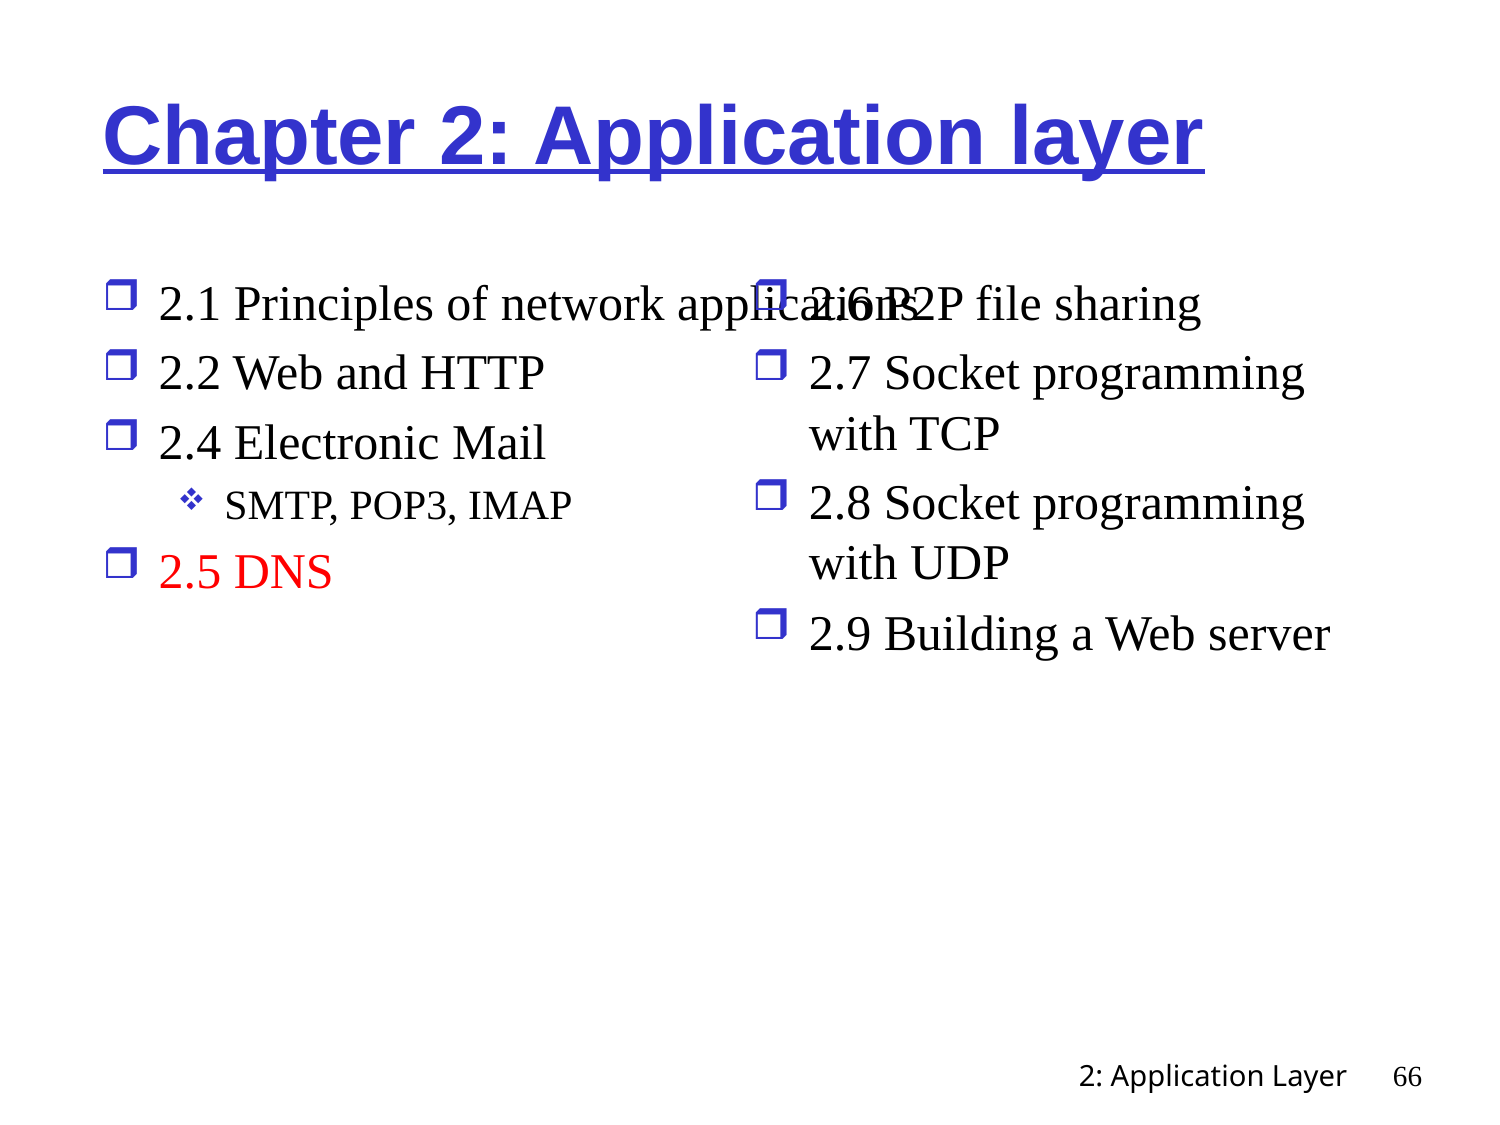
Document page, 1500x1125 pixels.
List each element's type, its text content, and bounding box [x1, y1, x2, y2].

footer 2: Application Layer [887, 1049, 1362, 1125]
list 2.6 P2P file sharing 2.7 Socket programming with TCP 2.8 Socket programming with UDP 2.9 Building a Web server [737, 262, 1403, 1025]
list 2.1 Principles of network applications 2.2 Web and HTTP 2.4 Electronic Mail SMTP, POP3, IMAP 2.5 DNS [87, 262, 737, 1025]
title Chapter 2: Application layer [87, 37, 1363, 225]
slide_number 66 [1362, 1049, 1438, 1125]
